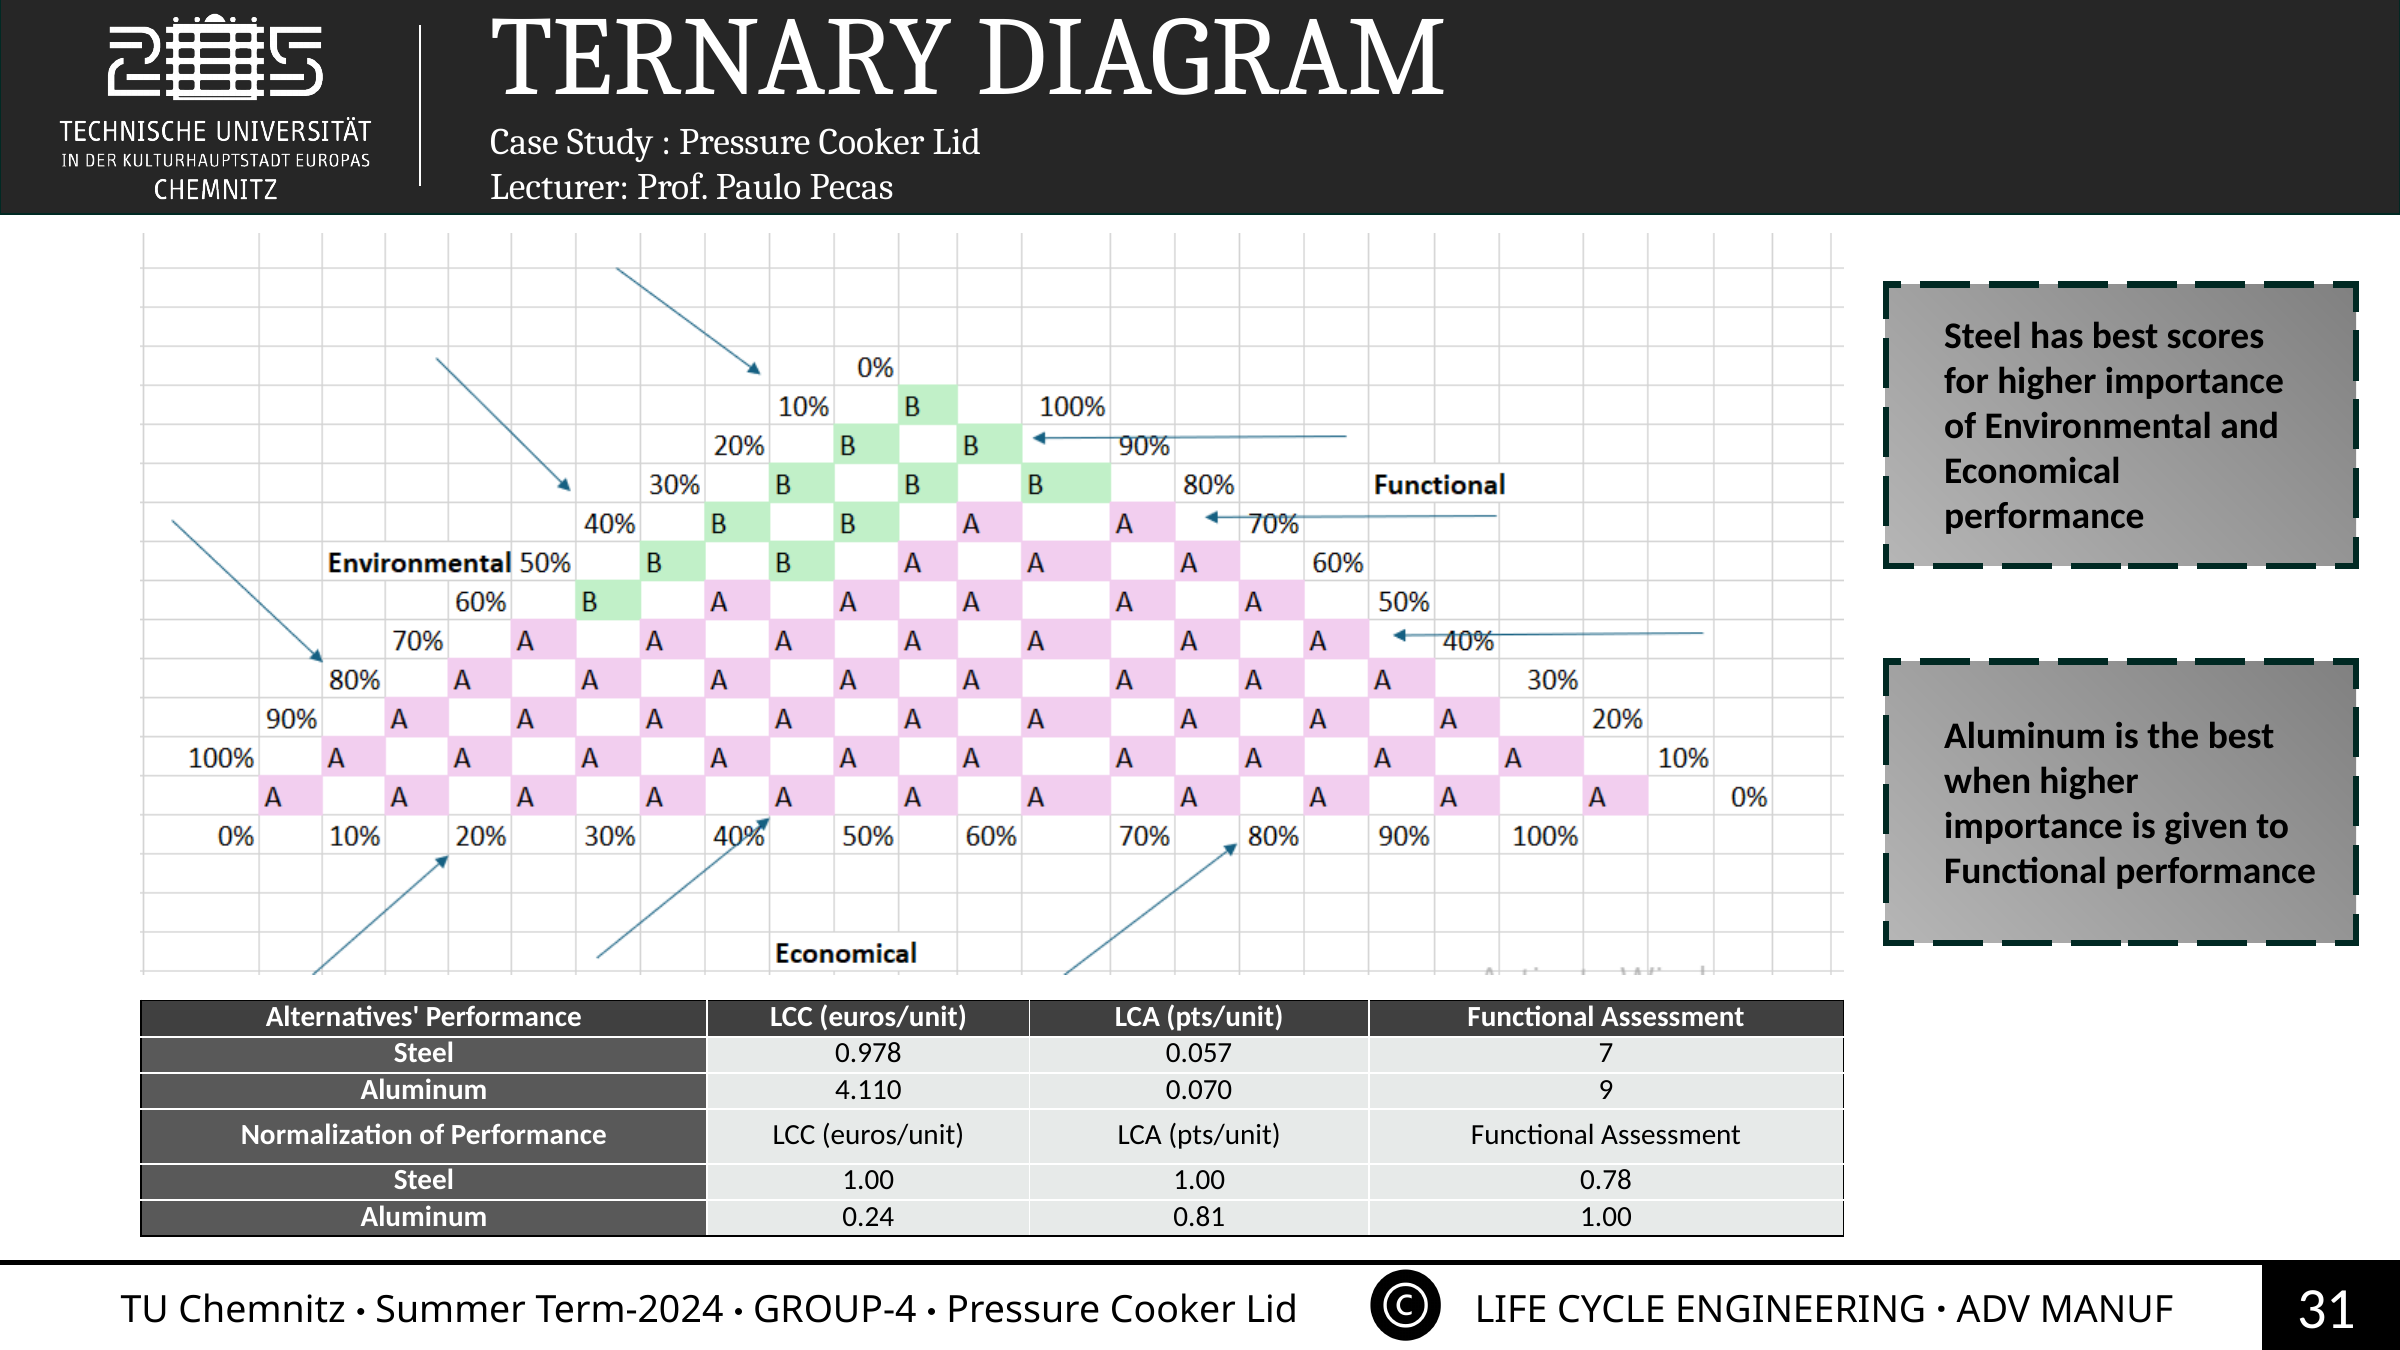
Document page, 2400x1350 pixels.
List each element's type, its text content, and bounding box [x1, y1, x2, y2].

text_box [1885, 338, 2357, 567]
text_box Aluminum is the best when higher importance is given to Functional performance [1929, 703, 2332, 899]
table_cell Steel [142, 1165, 706, 1199]
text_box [0, 1260, 2400, 1350]
table_cell Steel [142, 1038, 706, 1072]
table_cell 4.110 [708, 1074, 1029, 1108]
table_cell 1.00 [1030, 1165, 1368, 1199]
table_cell 0.978 [708, 1038, 1029, 1072]
table_cell 9 [1370, 1074, 1843, 1108]
table_cell 1.00 [708, 1165, 1029, 1199]
table_cell 0.24 [708, 1201, 1029, 1235]
table_cell 0.070 [1030, 1074, 1368, 1108]
text_box Steel has best scores for higher importance of Environmental and Economical performance [1929, 338, 2313, 544]
table_cell 0.81 [1030, 1201, 1368, 1235]
text_box [1885, 661, 2357, 944]
table_header LCA (pts/unit) [1030, 1001, 1368, 1036]
table_cell 0.057 [1030, 1038, 1368, 1072]
table_cell LCC (euros/unit) [708, 1110, 1029, 1163]
table_header Functional Assessment [1370, 1001, 1843, 1036]
table_cell Functional Assessment [1370, 1110, 1843, 1163]
table_cell LCA (pts/unit) [1030, 1110, 1368, 1163]
table_cell Aluminum [142, 1201, 706, 1235]
table_cell 7 [1370, 1038, 1843, 1072]
table_cell 1.00 [1370, 1201, 1843, 1235]
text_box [0, 0, 2400, 338]
table_cell Aluminum [142, 1074, 706, 1108]
table_header LCC (euros/unit) [708, 1001, 1029, 1036]
picture [140, 233, 1844, 975]
table_cell 0.78 [1370, 1165, 1843, 1199]
table_header Alternatives' Performance [142, 1001, 706, 1036]
table_cell Normalization of Performance [142, 1110, 706, 1163]
